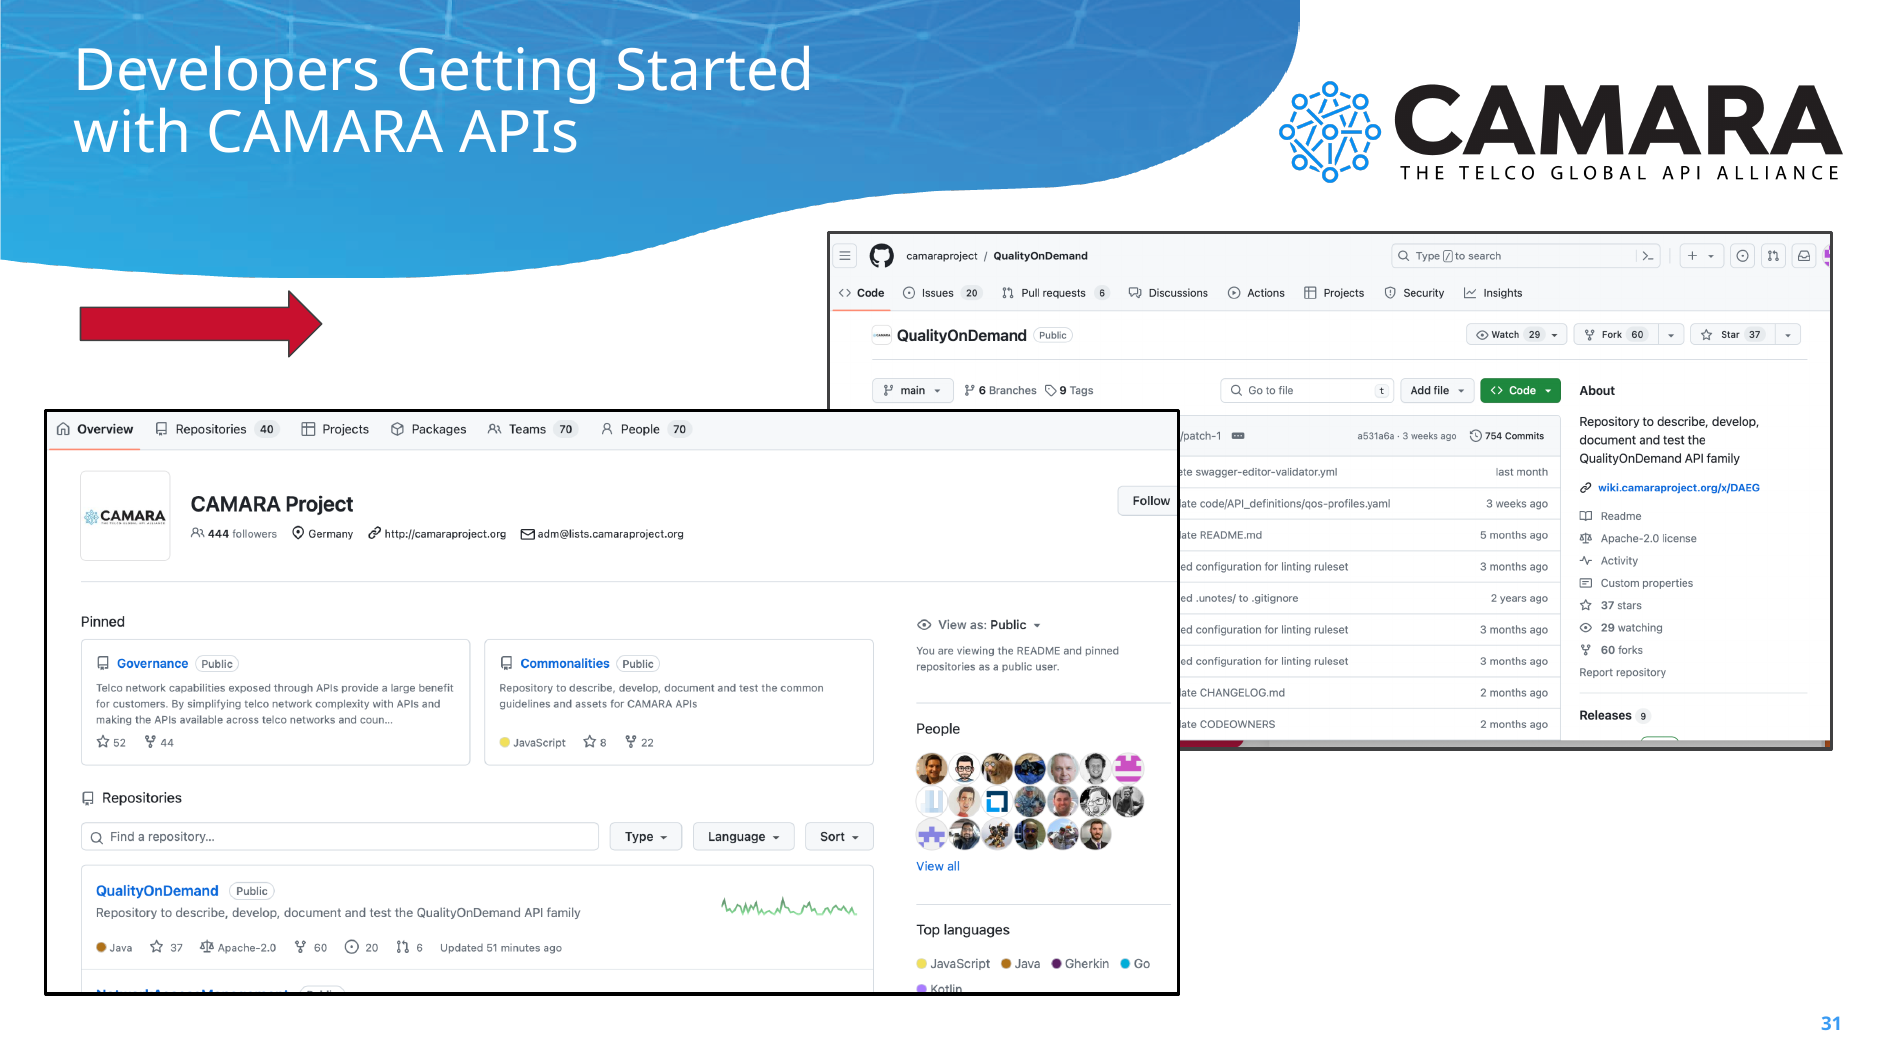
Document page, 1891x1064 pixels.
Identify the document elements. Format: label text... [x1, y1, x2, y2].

title Developers Getting Started with CAMARA APIs [58, 32, 1854, 161]
picture [0, 0, 1847, 278]
picture [47, 233, 1830, 993]
text_box [80, 291, 322, 357]
